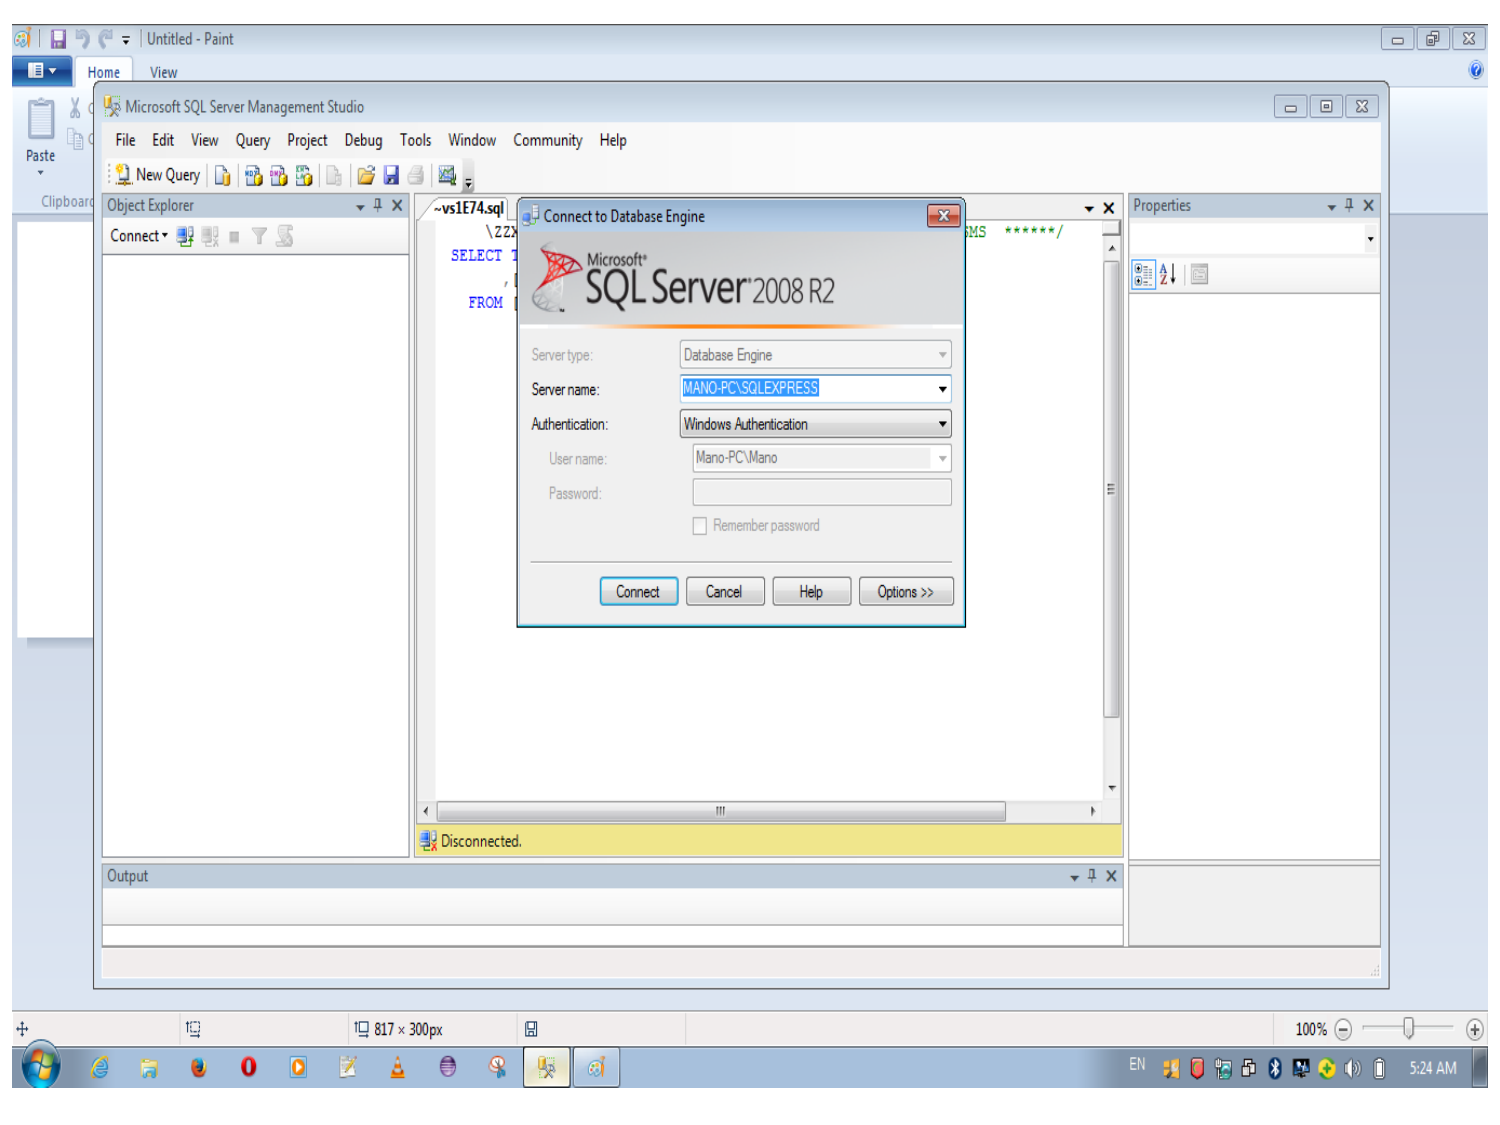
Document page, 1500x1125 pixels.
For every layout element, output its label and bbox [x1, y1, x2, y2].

list [12, 24, 1488, 1088]
